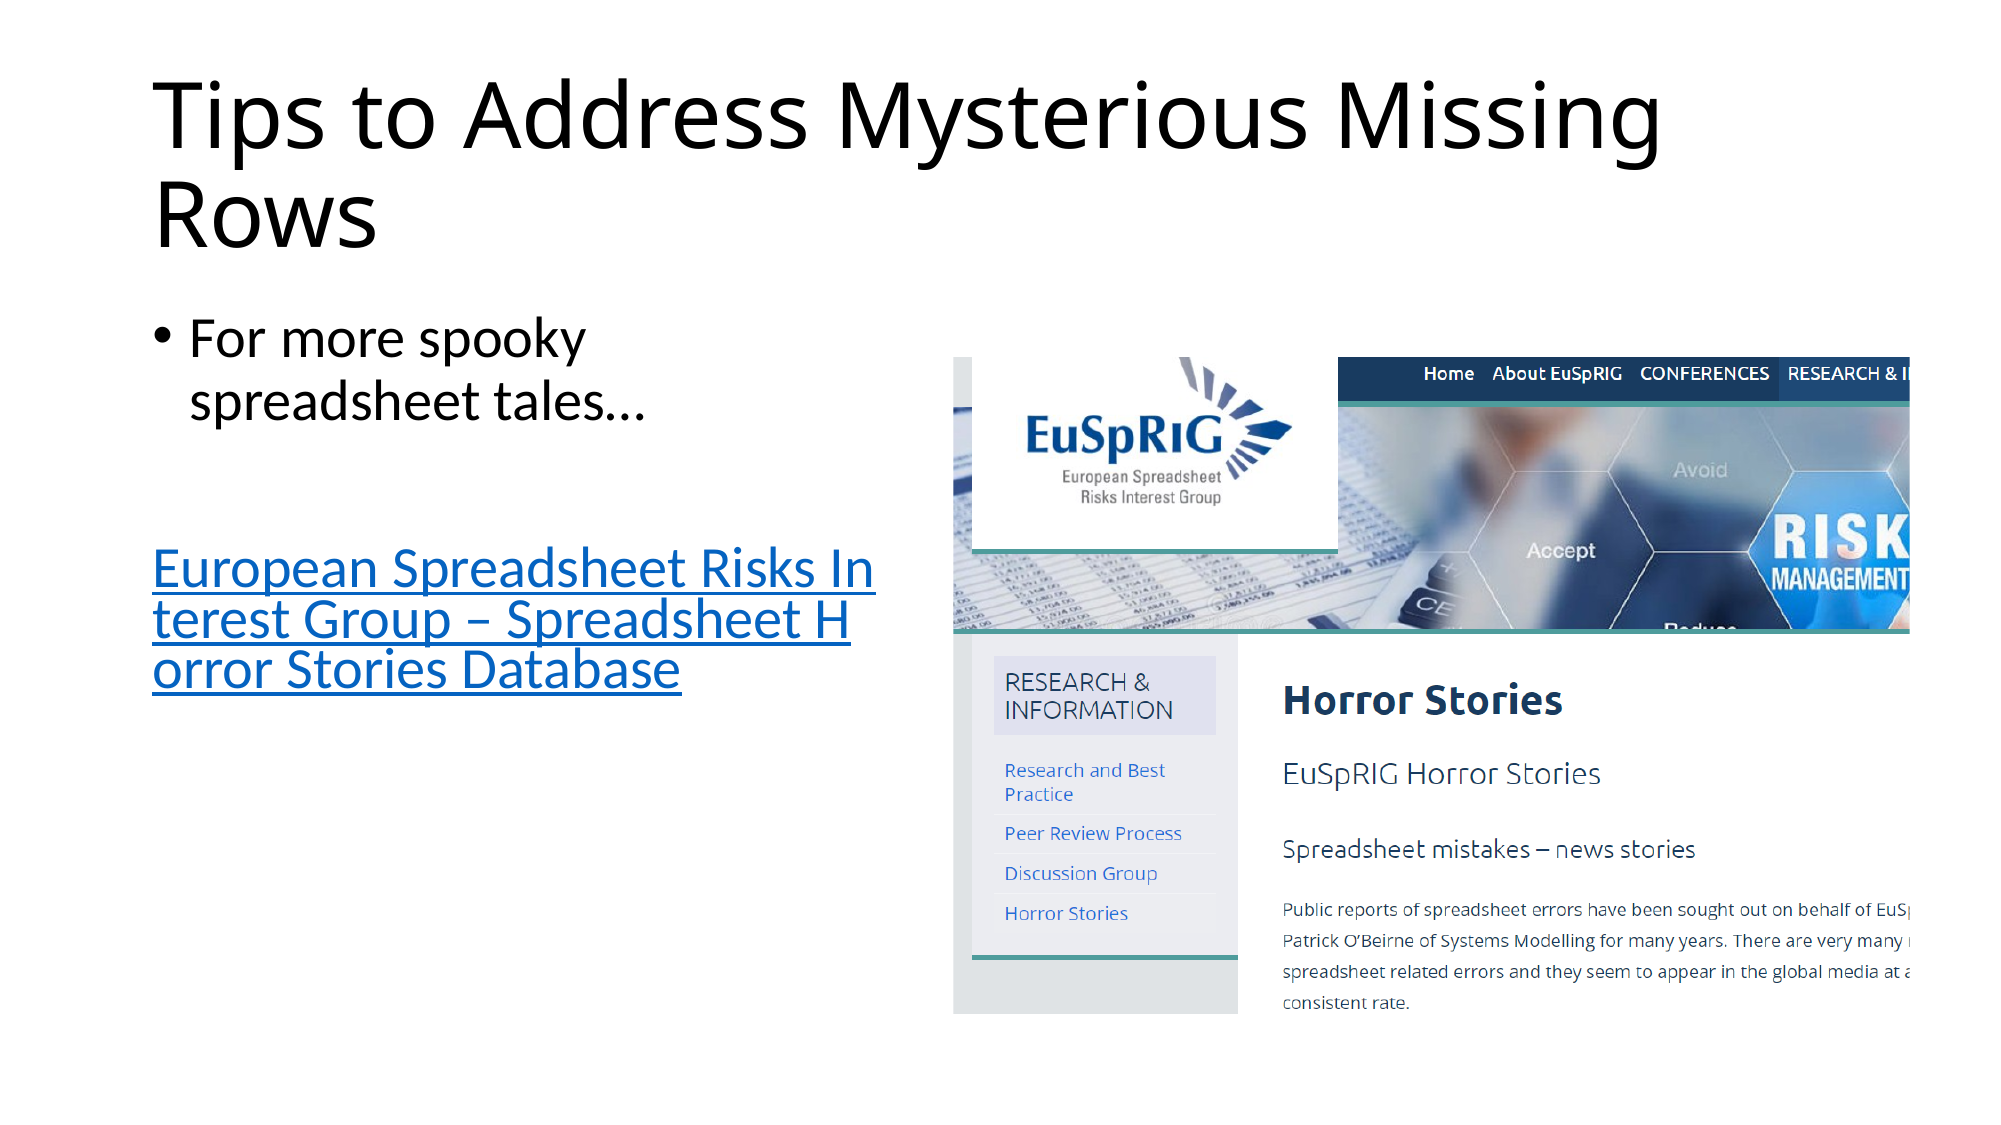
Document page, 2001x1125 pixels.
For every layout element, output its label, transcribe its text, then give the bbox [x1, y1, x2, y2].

picture [953, 357, 1910, 1014]
list For more spooky spreadsheet tales… European Spreadsheet Risks Interest Group – Spreadsheet Horror Stories Database [137, 299, 895, 1014]
title Tips to Address Mysterious Missing Rows [137, 59, 1863, 278]
